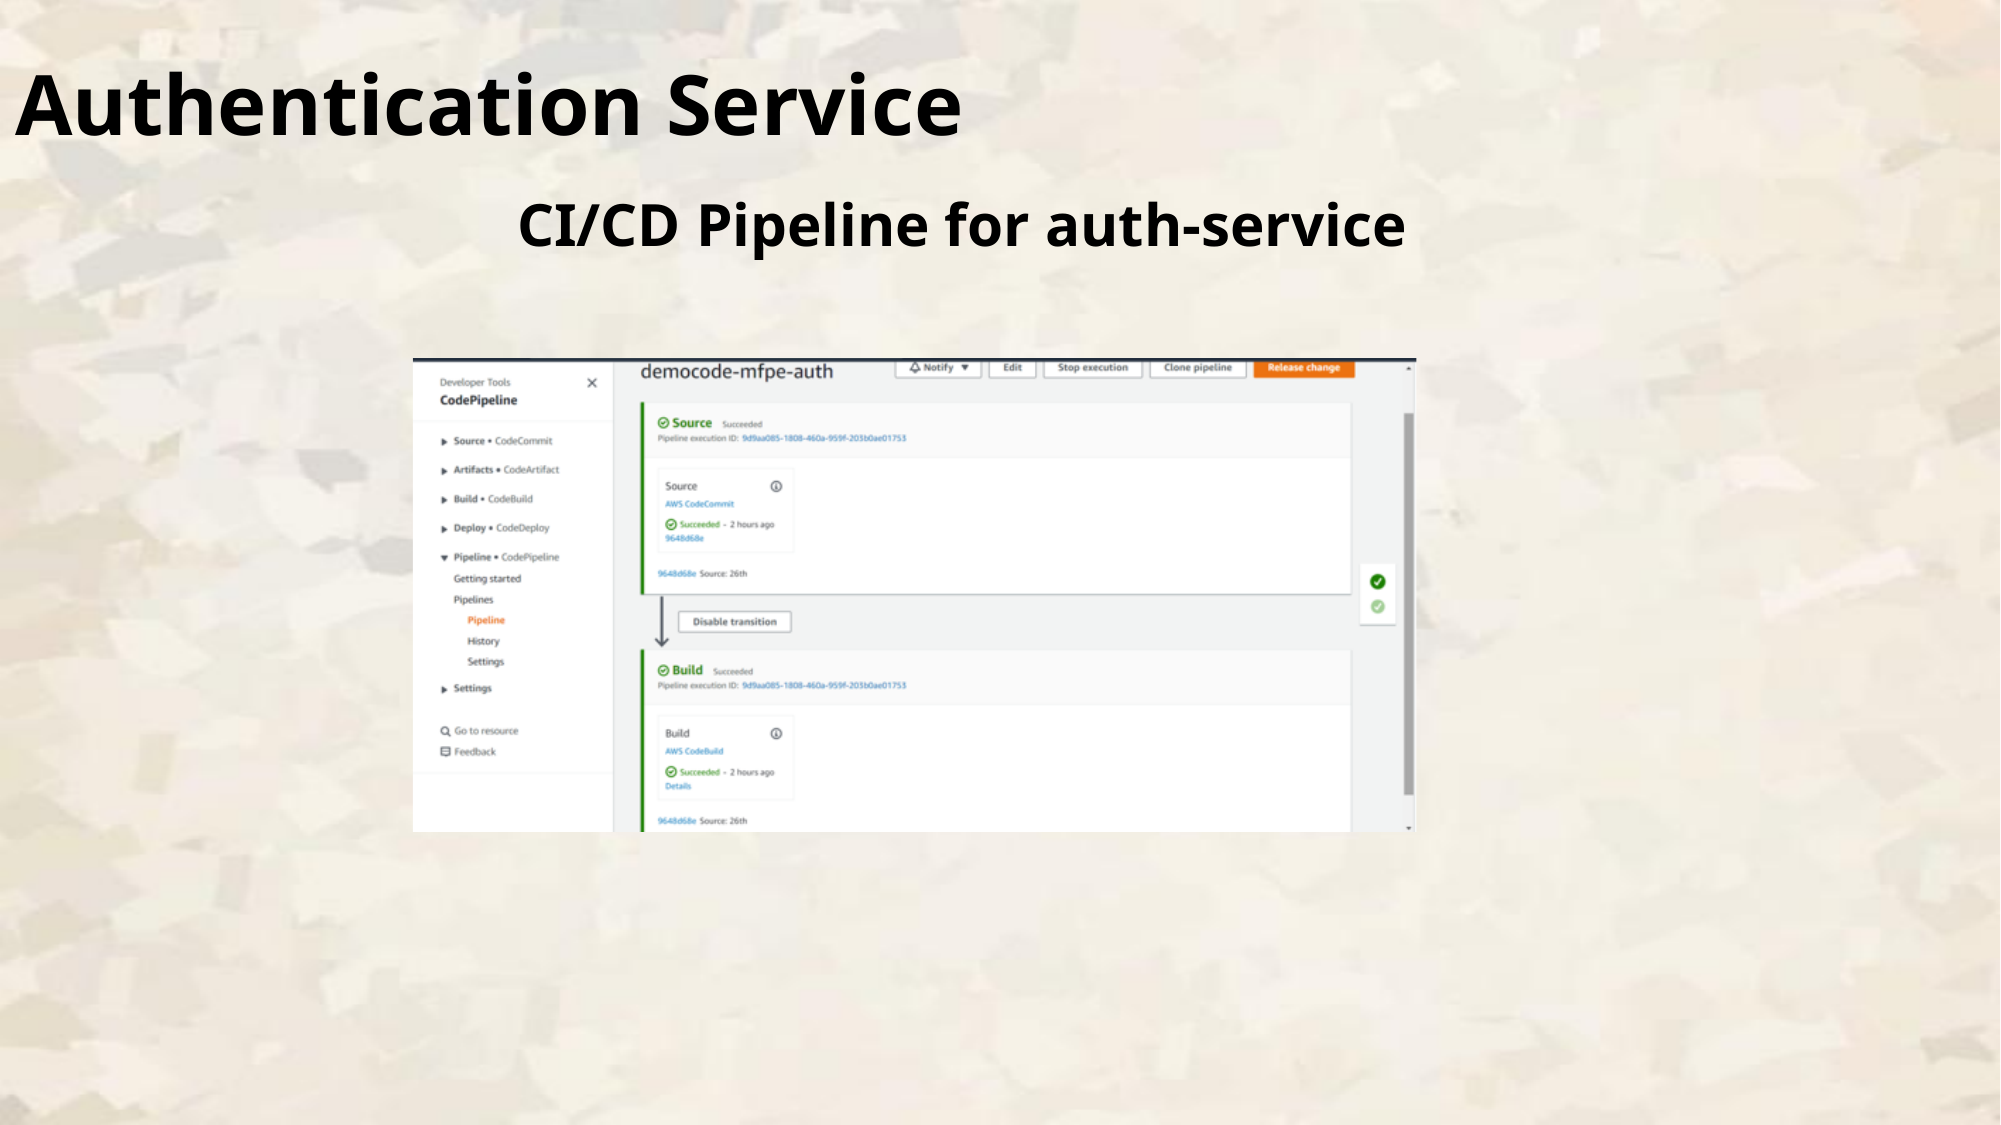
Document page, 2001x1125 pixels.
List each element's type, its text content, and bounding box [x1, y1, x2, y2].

title Authentication Service [0, 0, 1725, 218]
picture [0, 0, 2001, 1125]
list CI/CD Pipeline for auth-service [14, 188, 1978, 1014]
picture [412, 358, 1417, 832]
